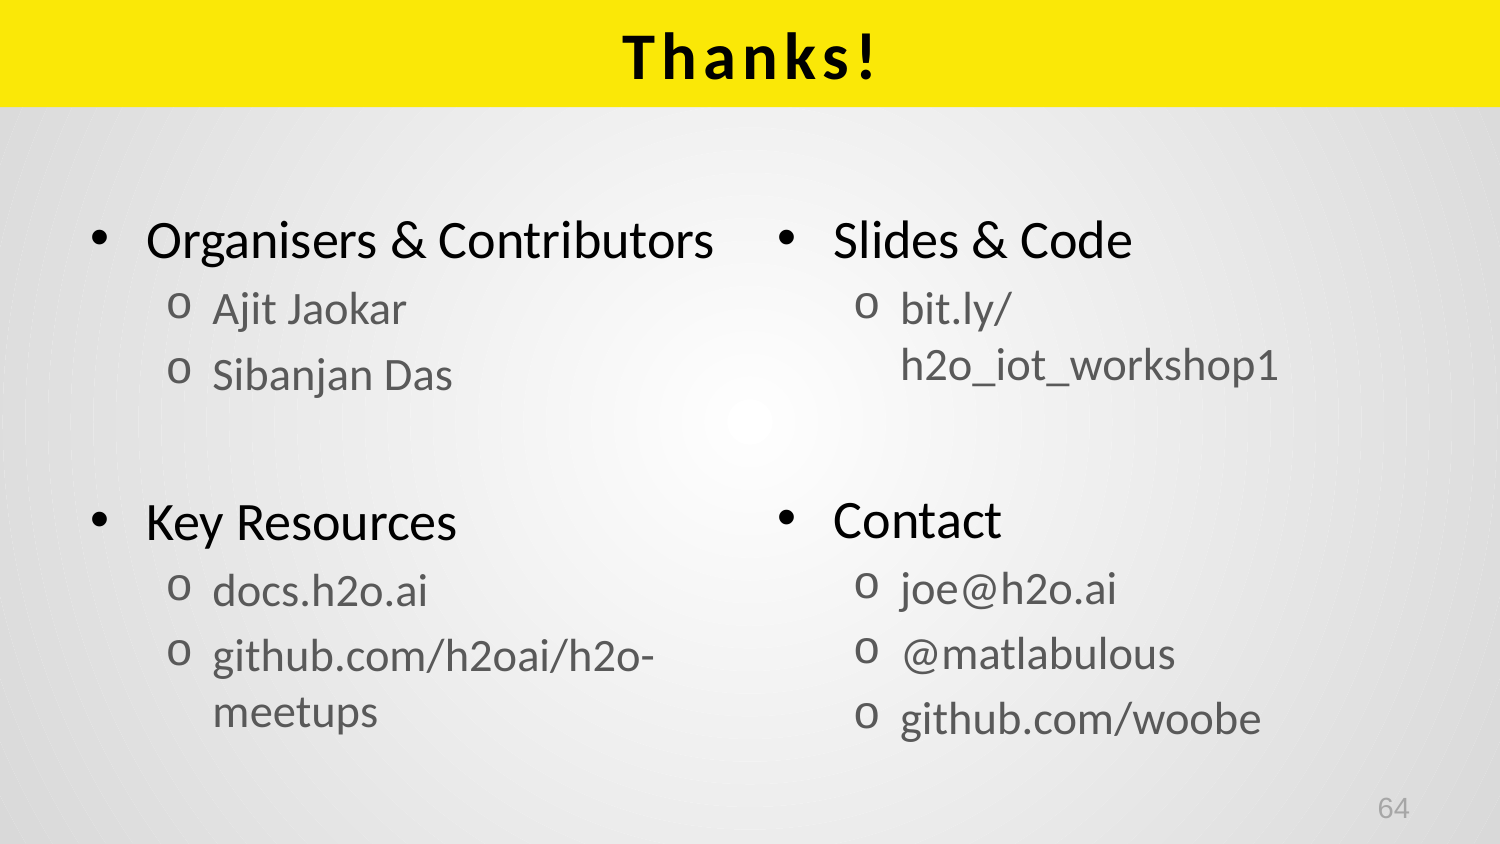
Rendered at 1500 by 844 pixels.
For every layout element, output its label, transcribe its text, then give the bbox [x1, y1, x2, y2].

title Thanks! [75, 0, 1425, 108]
slide_number 64 [1074, 782, 1425, 827]
list Organisers & Contributors Ajit Jaokar Sibanjan Das Key Resources docs.h2o.ai github.com/h2oai/h2o-meetups [75, 196, 738, 754]
list Slides & Code bit.ly/ h2o_iot_workshop1 Contact joe@h2o.ai @matlabulous github.com/woobe [762, 196, 1425, 754]
